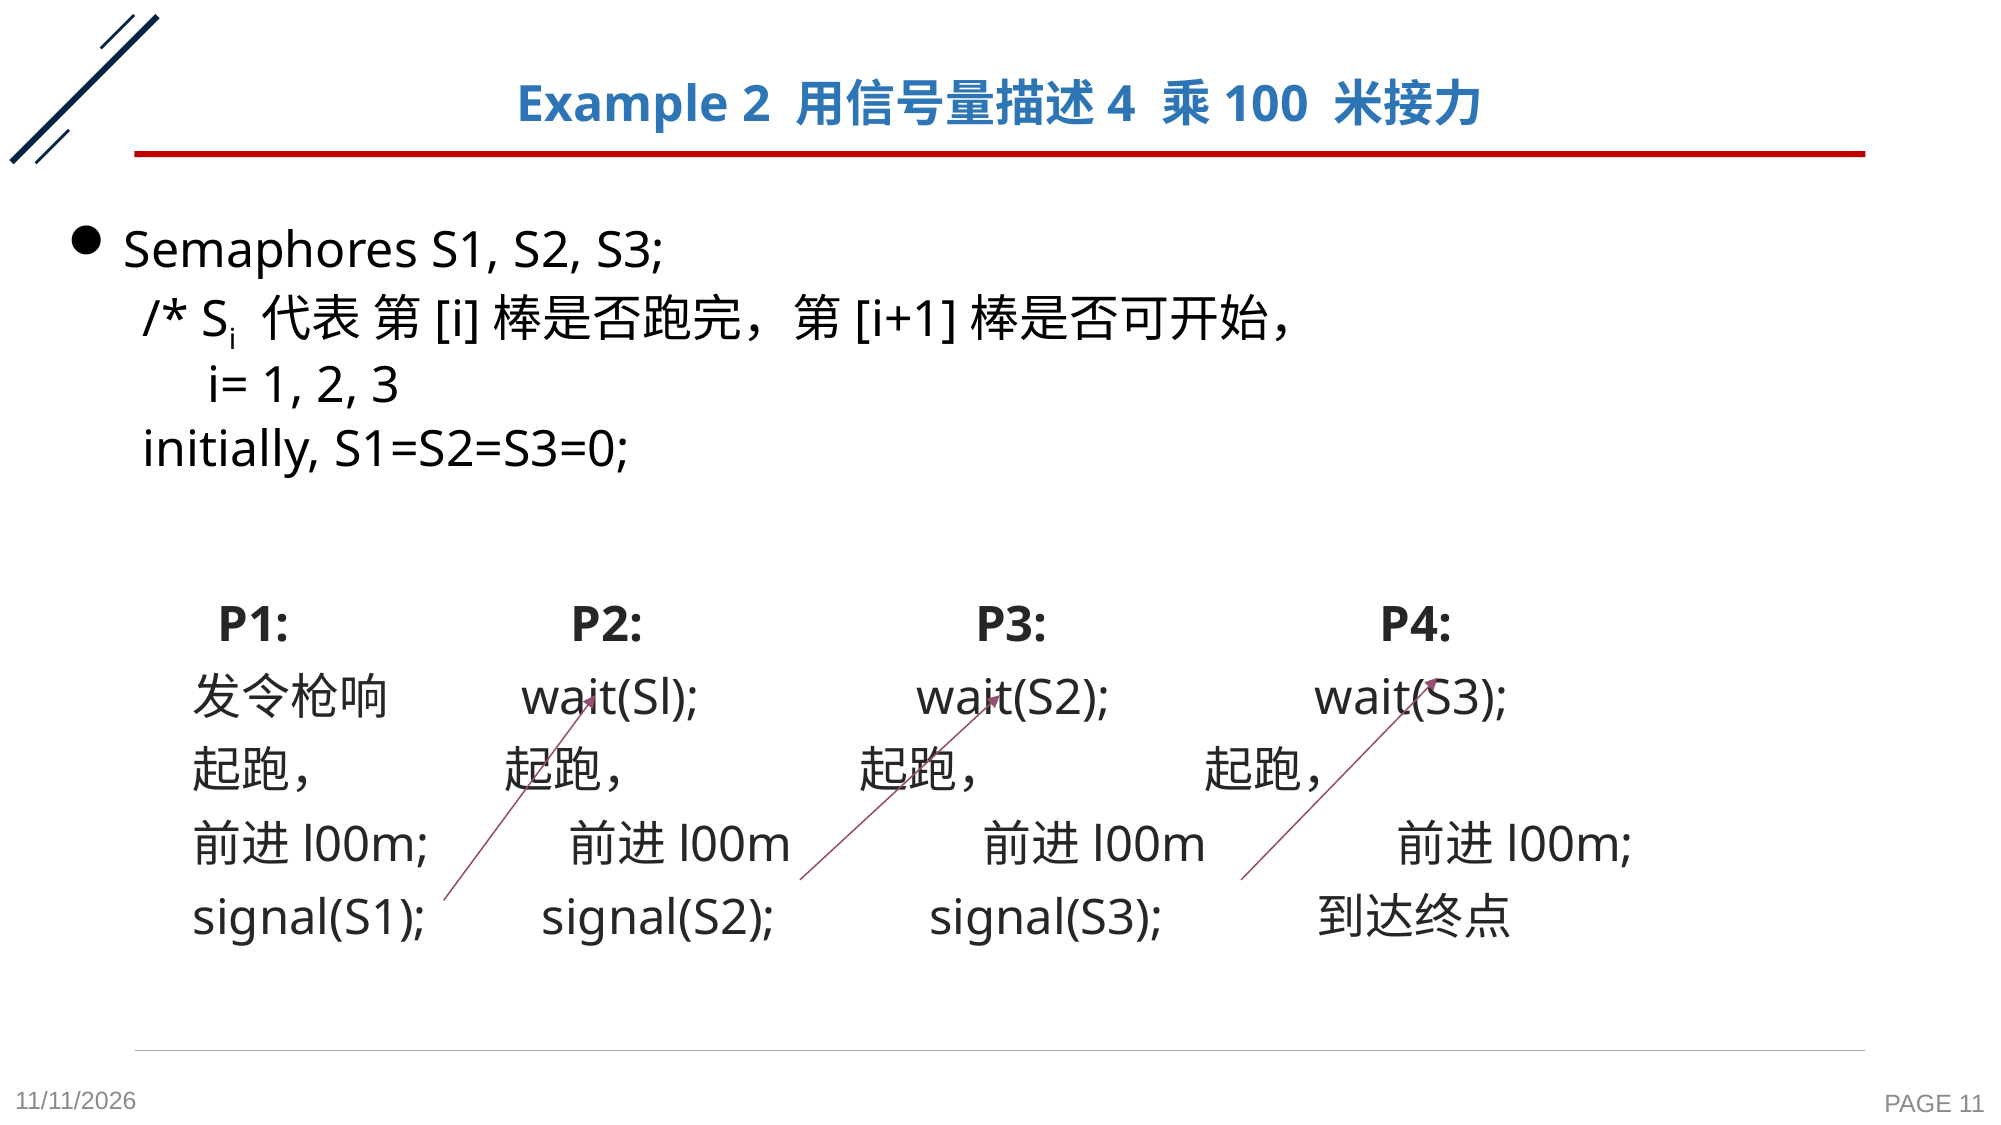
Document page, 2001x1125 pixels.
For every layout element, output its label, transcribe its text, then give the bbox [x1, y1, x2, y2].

text_box [443, 695, 596, 901]
text_box [1240, 677, 1438, 880]
text_box [799, 695, 1000, 880]
slide_number PAGE 11 [1783, 1077, 2000, 1125]
text_box P1: P2: P3: P4: 发令枪响 wait(Sl); wait(S2); wait(S3); 起跑， 起跑， 起跑， 起跑， 前进l00m; 前进l00m 前进l00m 前进l00m; signal(S1); signal(S2); signal(S3); 到达终点 [177, 512, 1823, 953]
list Semaphores S1, S2, S3; /* Si 代表 第[i]棒是否跑完，第[i+1]棒是否可开始， i= 1, 2, 3 initially, S1=S2=S3=0; [52, 182, 1950, 1063]
title Example 2 用信号量描述4 乘100 米接力 [134, 59, 1866, 150]
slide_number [0, 1073, 178, 1125]
